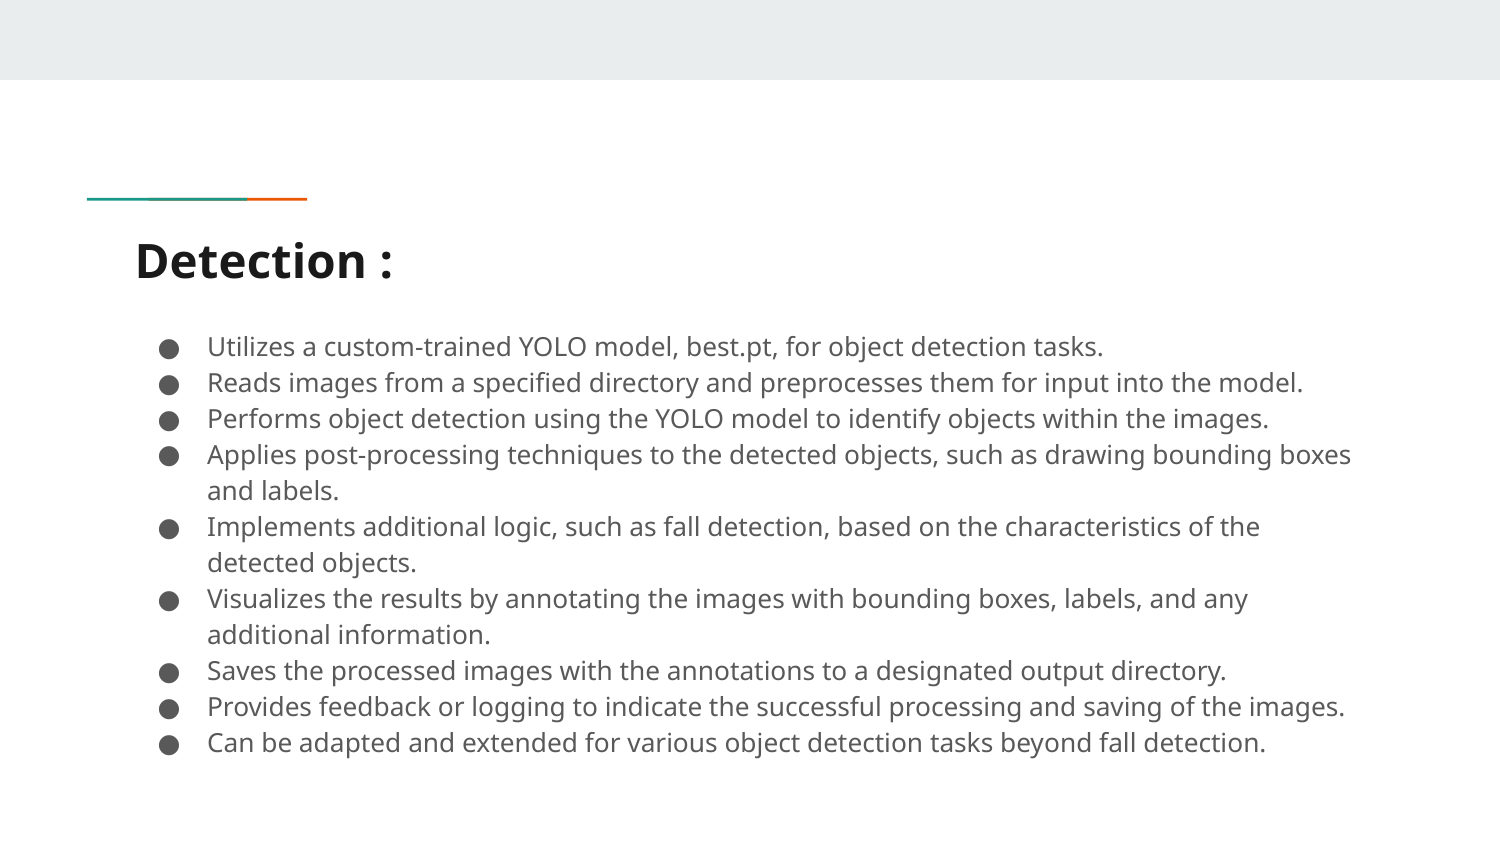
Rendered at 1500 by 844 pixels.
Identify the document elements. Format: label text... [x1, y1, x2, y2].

list Utilizes a custom-trained YOLO model, best.pt, for object detection tasks. Reads images from a specified directory and preprocesses them for input into the model. Performs object detection using the YOLO model to identify objects within the images. Applies post-processing techniques to the detected objects, such as drawing bounding boxes and labels. Implements additional logic, such as fall detection, based on the characteristics of the detected objects. Visualizes the results by annotating the images with bounding boxes, labels, and any additional information. Saves the processed images with the annotations to a designated output directory. Provides feedback or logging to indicate the successful processing and saving of the images. Can be adapted and extended for various object detection tasks beyond fall detection. [119, 310, 1381, 804]
title Detection : [119, 216, 1381, 305]
